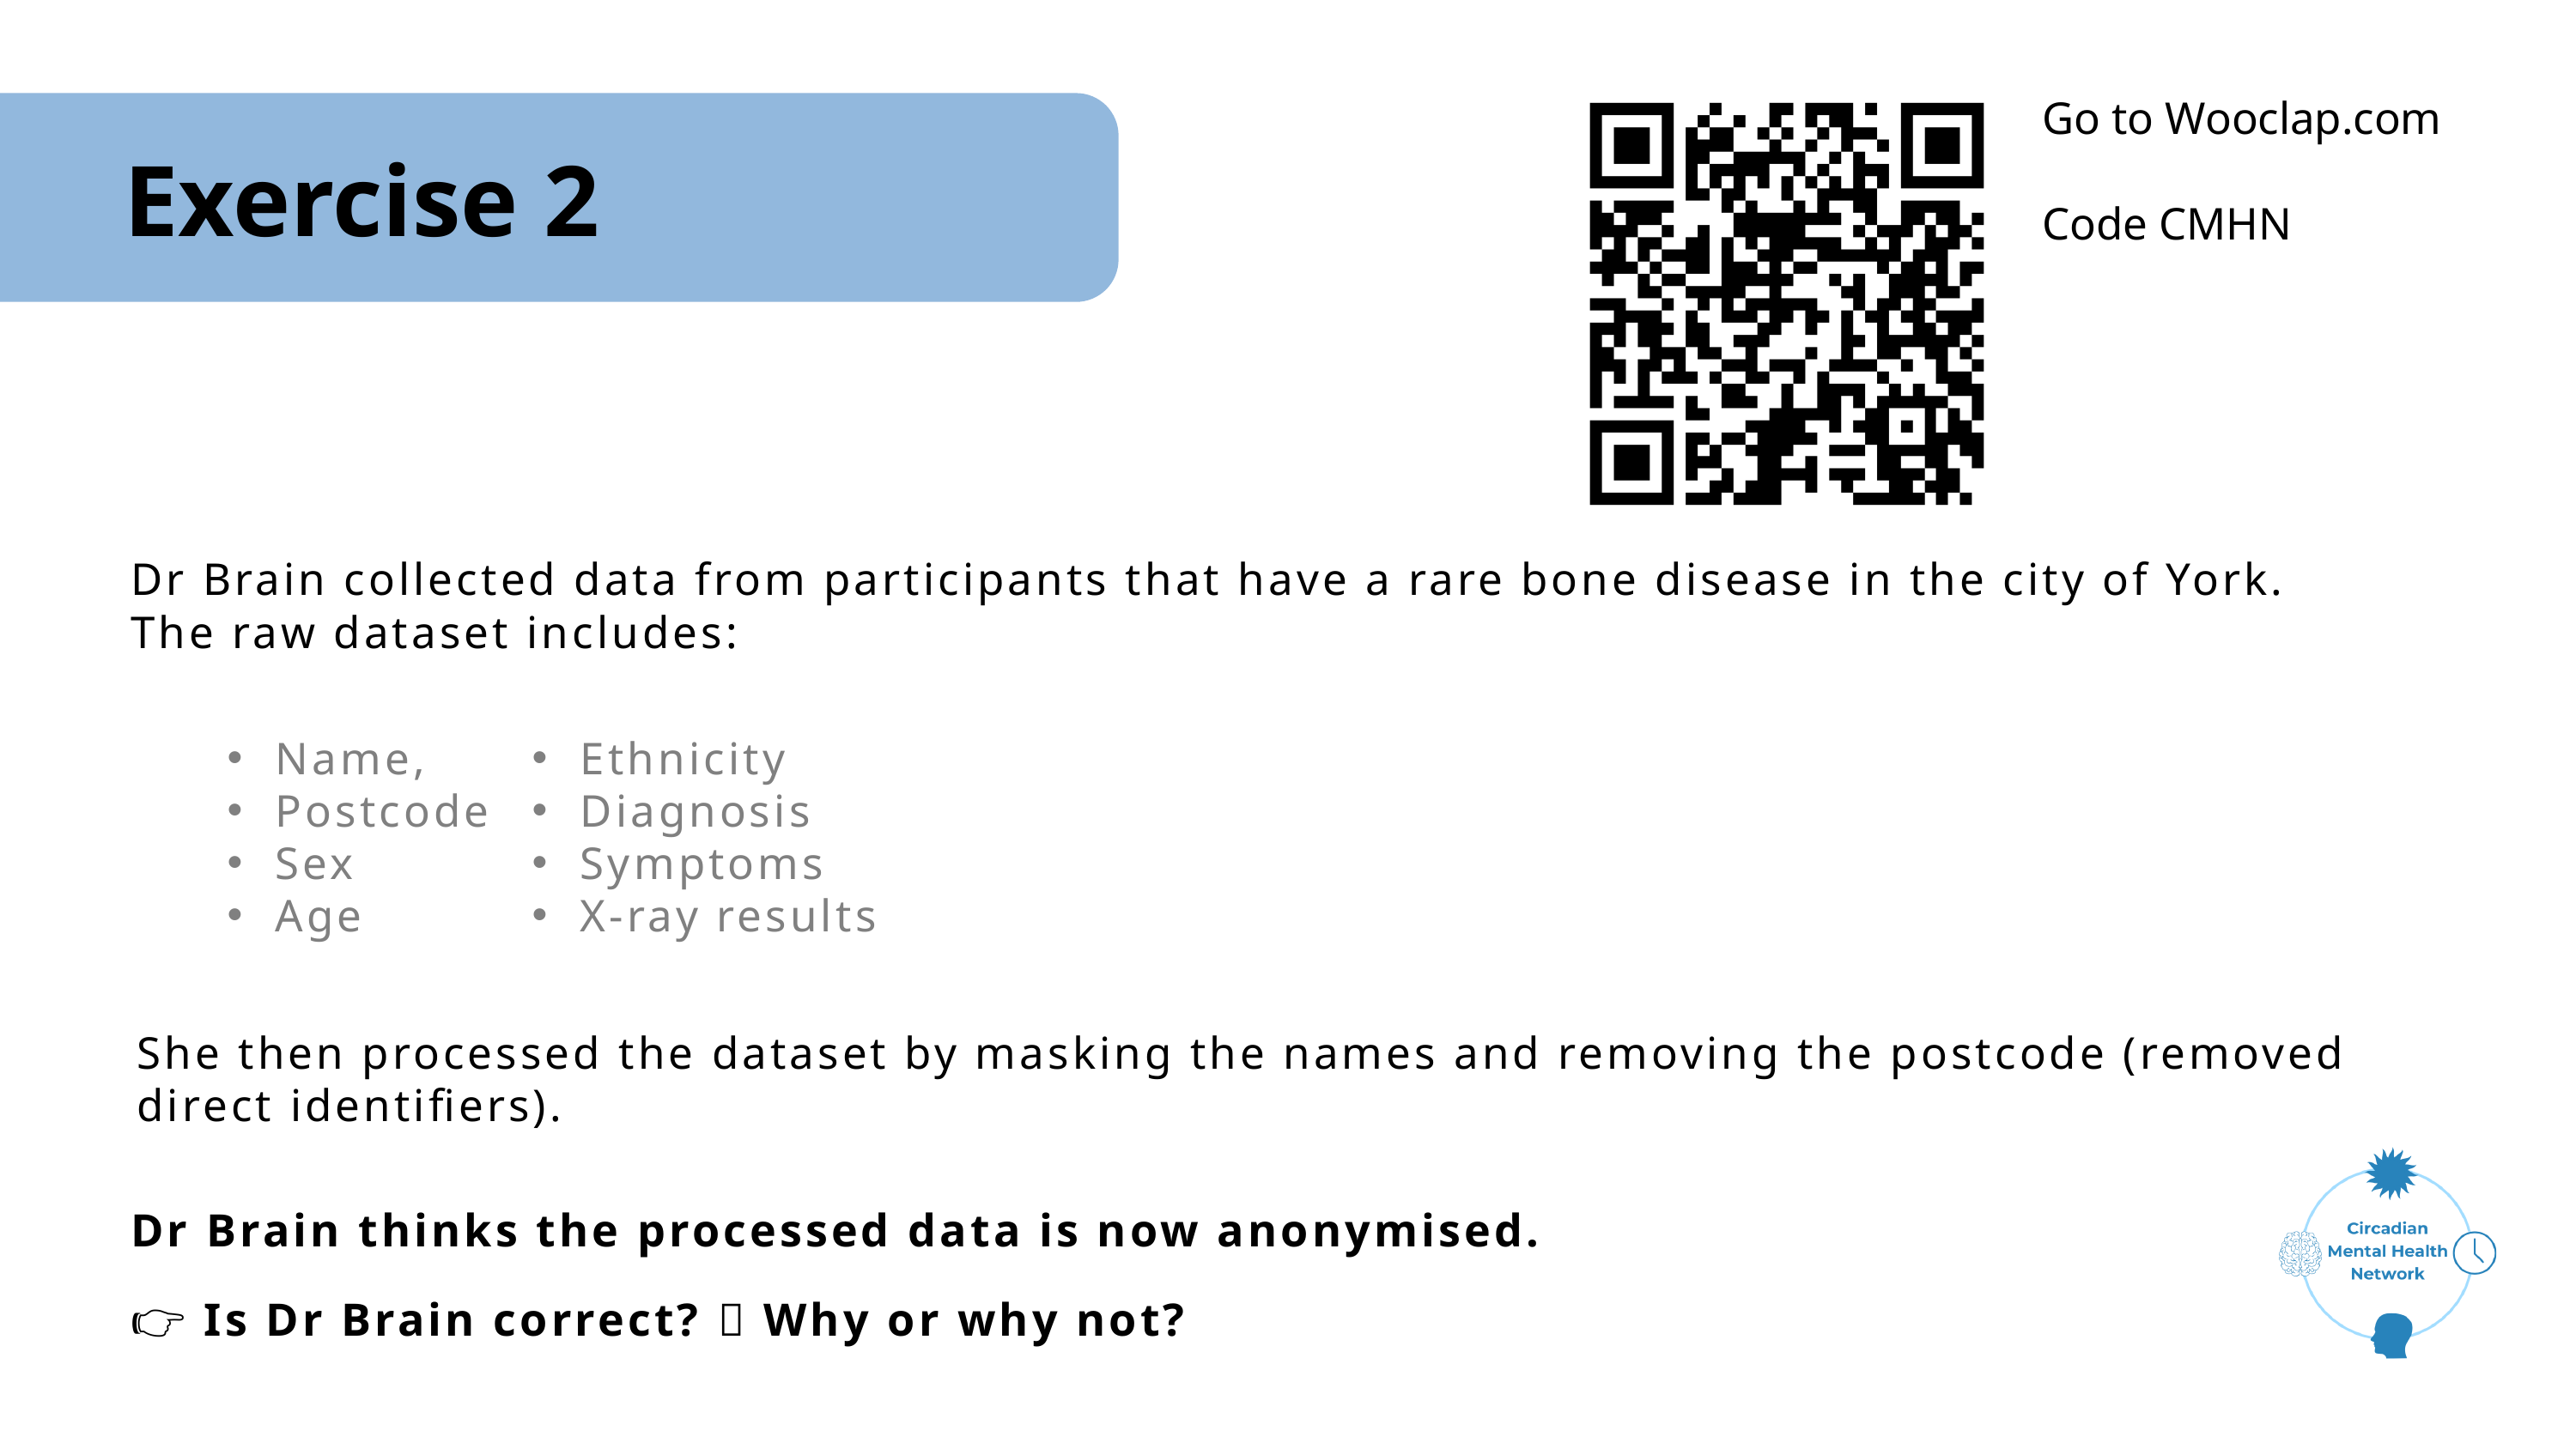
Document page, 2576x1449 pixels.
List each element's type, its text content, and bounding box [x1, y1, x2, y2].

picture [1542, 53, 2031, 553]
text_box Ethnicity Diagnosis Symptoms X-ray results [519, 724, 906, 1000]
text_box Dr Brain thinks the processed data is now anonymised.​ 👉 Is Dr Brain correct?​ 🧩 Why or why not?​ [131, 1242, 2370, 1346]
text_box Go to Wooclap.com Code CMHN [2034, 84, 2518, 308]
text_box Name, Postcode Sex Age [214, 724, 503, 1000]
text_box Dr Brain collected data from participants that have a rare bone disease in the city of York. The raw dataset includes: [131, 499, 2370, 973]
text_box [2274, 1139, 2501, 1366]
text_box She then processed the dataset by masking the names and removing the postcode (removed direct identifiers). [124, 1018, 2423, 1242]
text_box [0, 93, 1119, 302]
